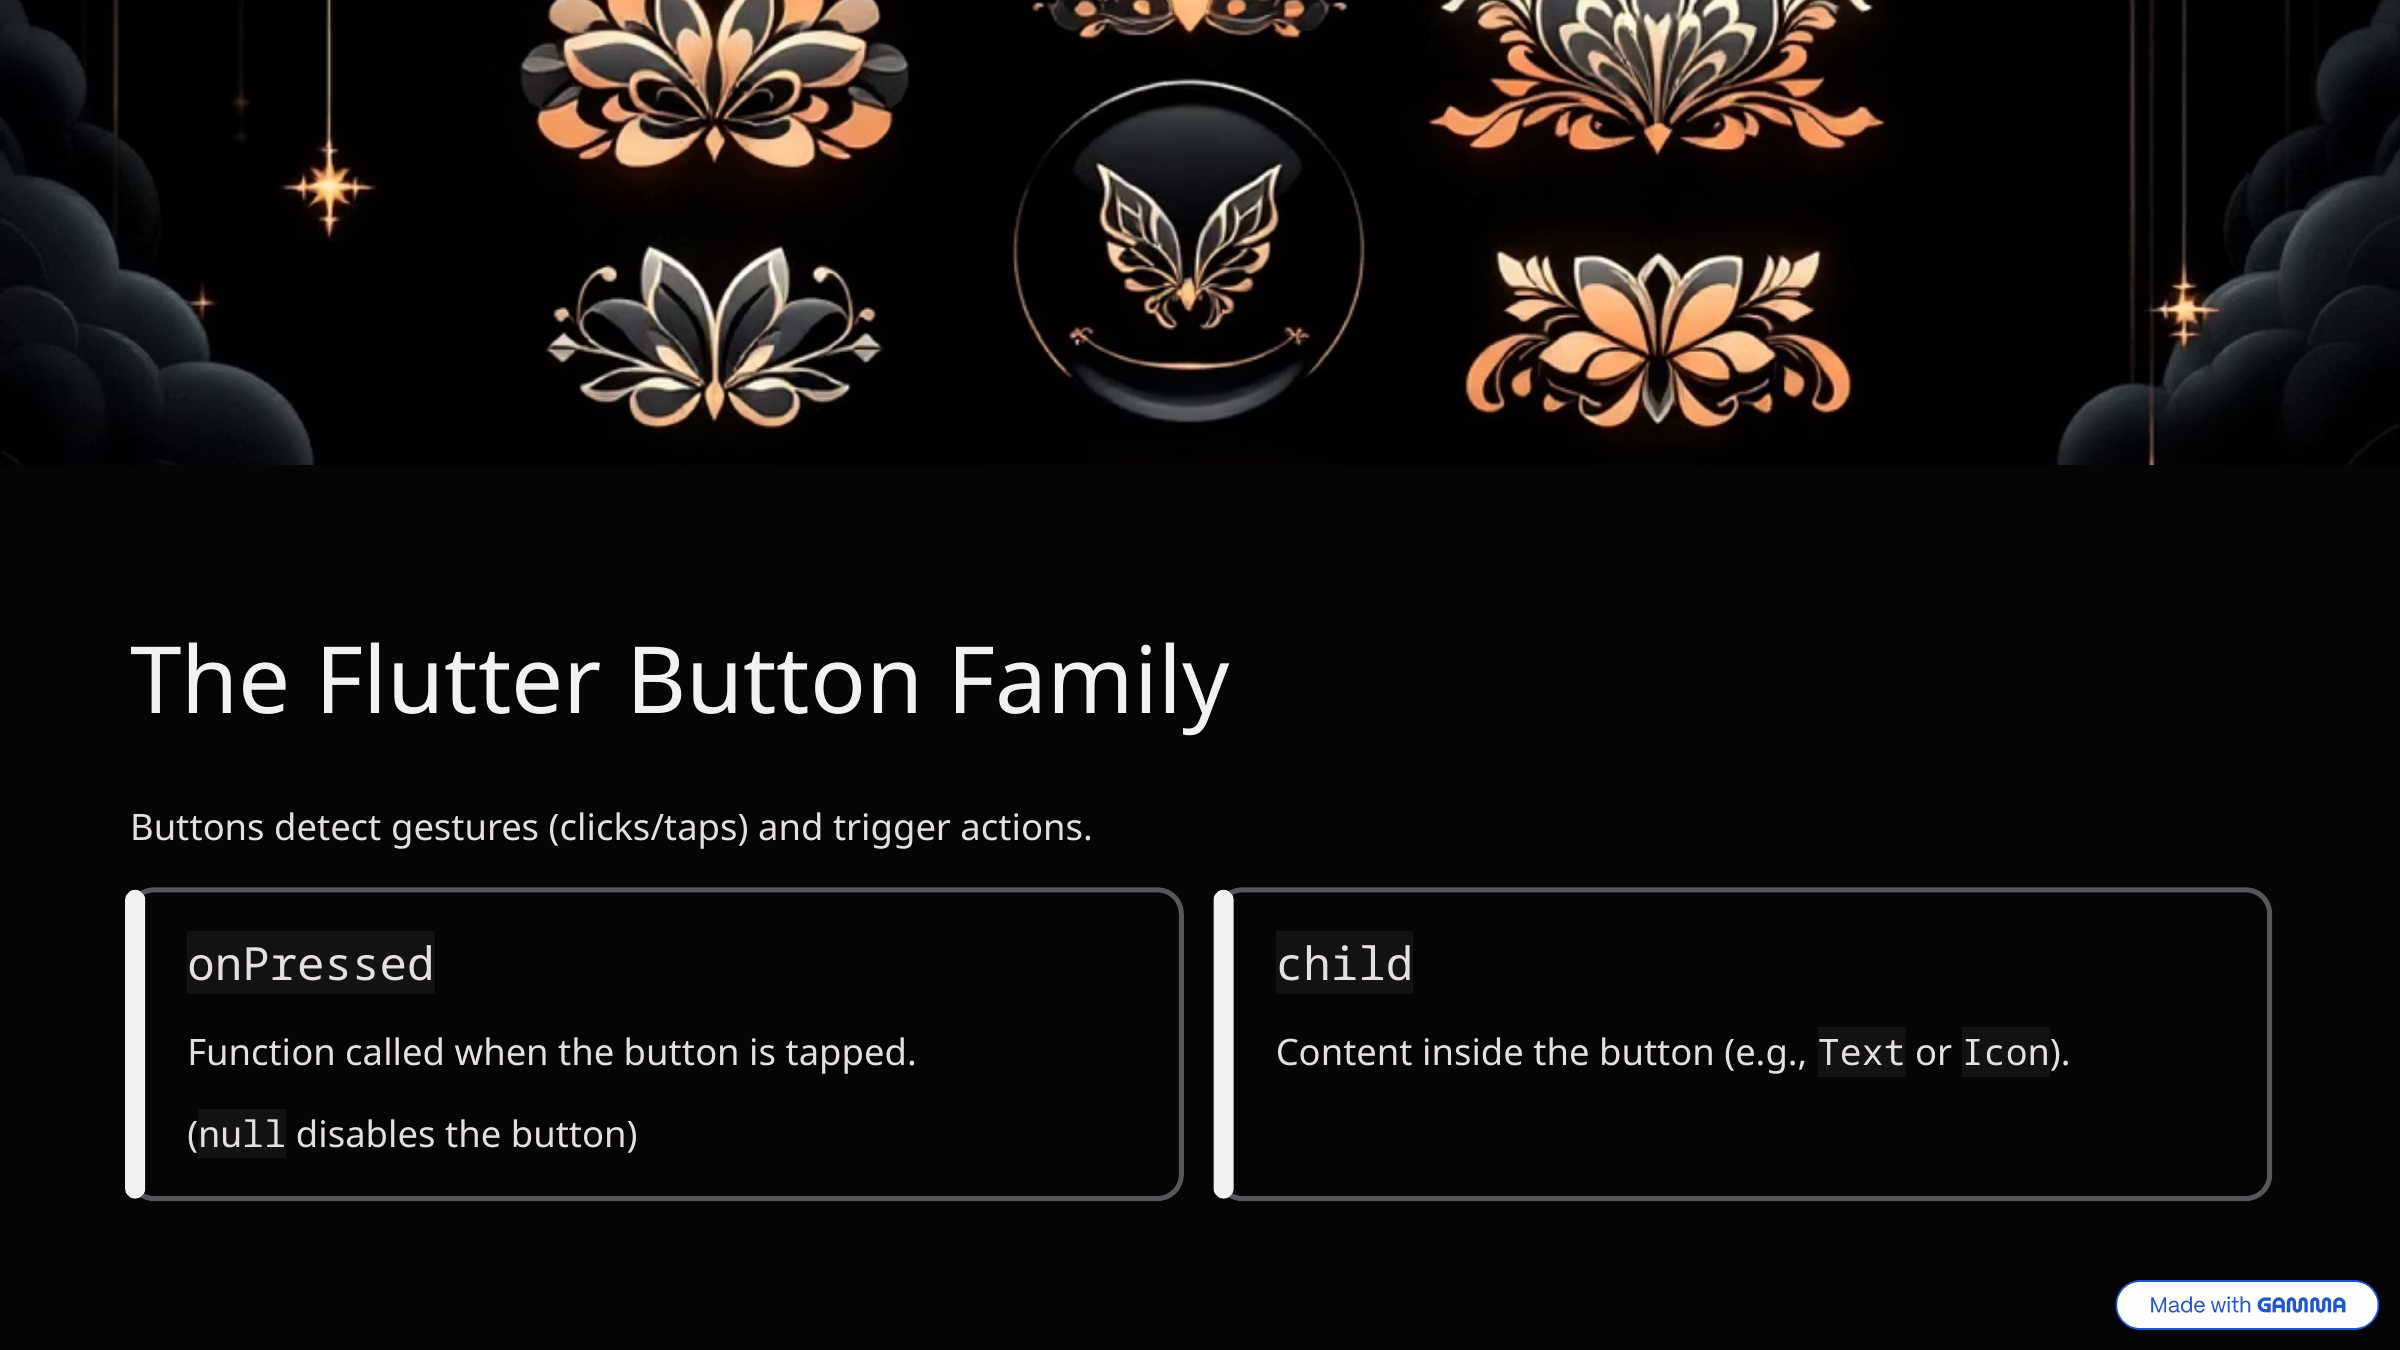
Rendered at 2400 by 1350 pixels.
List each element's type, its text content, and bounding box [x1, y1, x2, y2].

text_box [1231, 889, 2270, 1199]
picture [2106, 1271, 2389, 1339]
text_box Function called when the button is tapped. [187, 1013, 1140, 1074]
text_box Buttons detect gestures (clicks/taps) and trigger actions. [130, 788, 2270, 848]
text_box [1213, 889, 1234, 1199]
text_box The Flutter Button Family [130, 616, 1252, 733]
text_box [125, 889, 146, 1199]
text_box Content inside the button (e.g., Text or Icon). [1275, 1013, 2228, 1075]
text_box (null disables the button) [187, 1095, 1140, 1157]
picture [0, 0, 2400, 466]
text_box onPressed [187, 932, 653, 992]
text_box child [1275, 932, 1741, 992]
text_box [142, 889, 1182, 1199]
